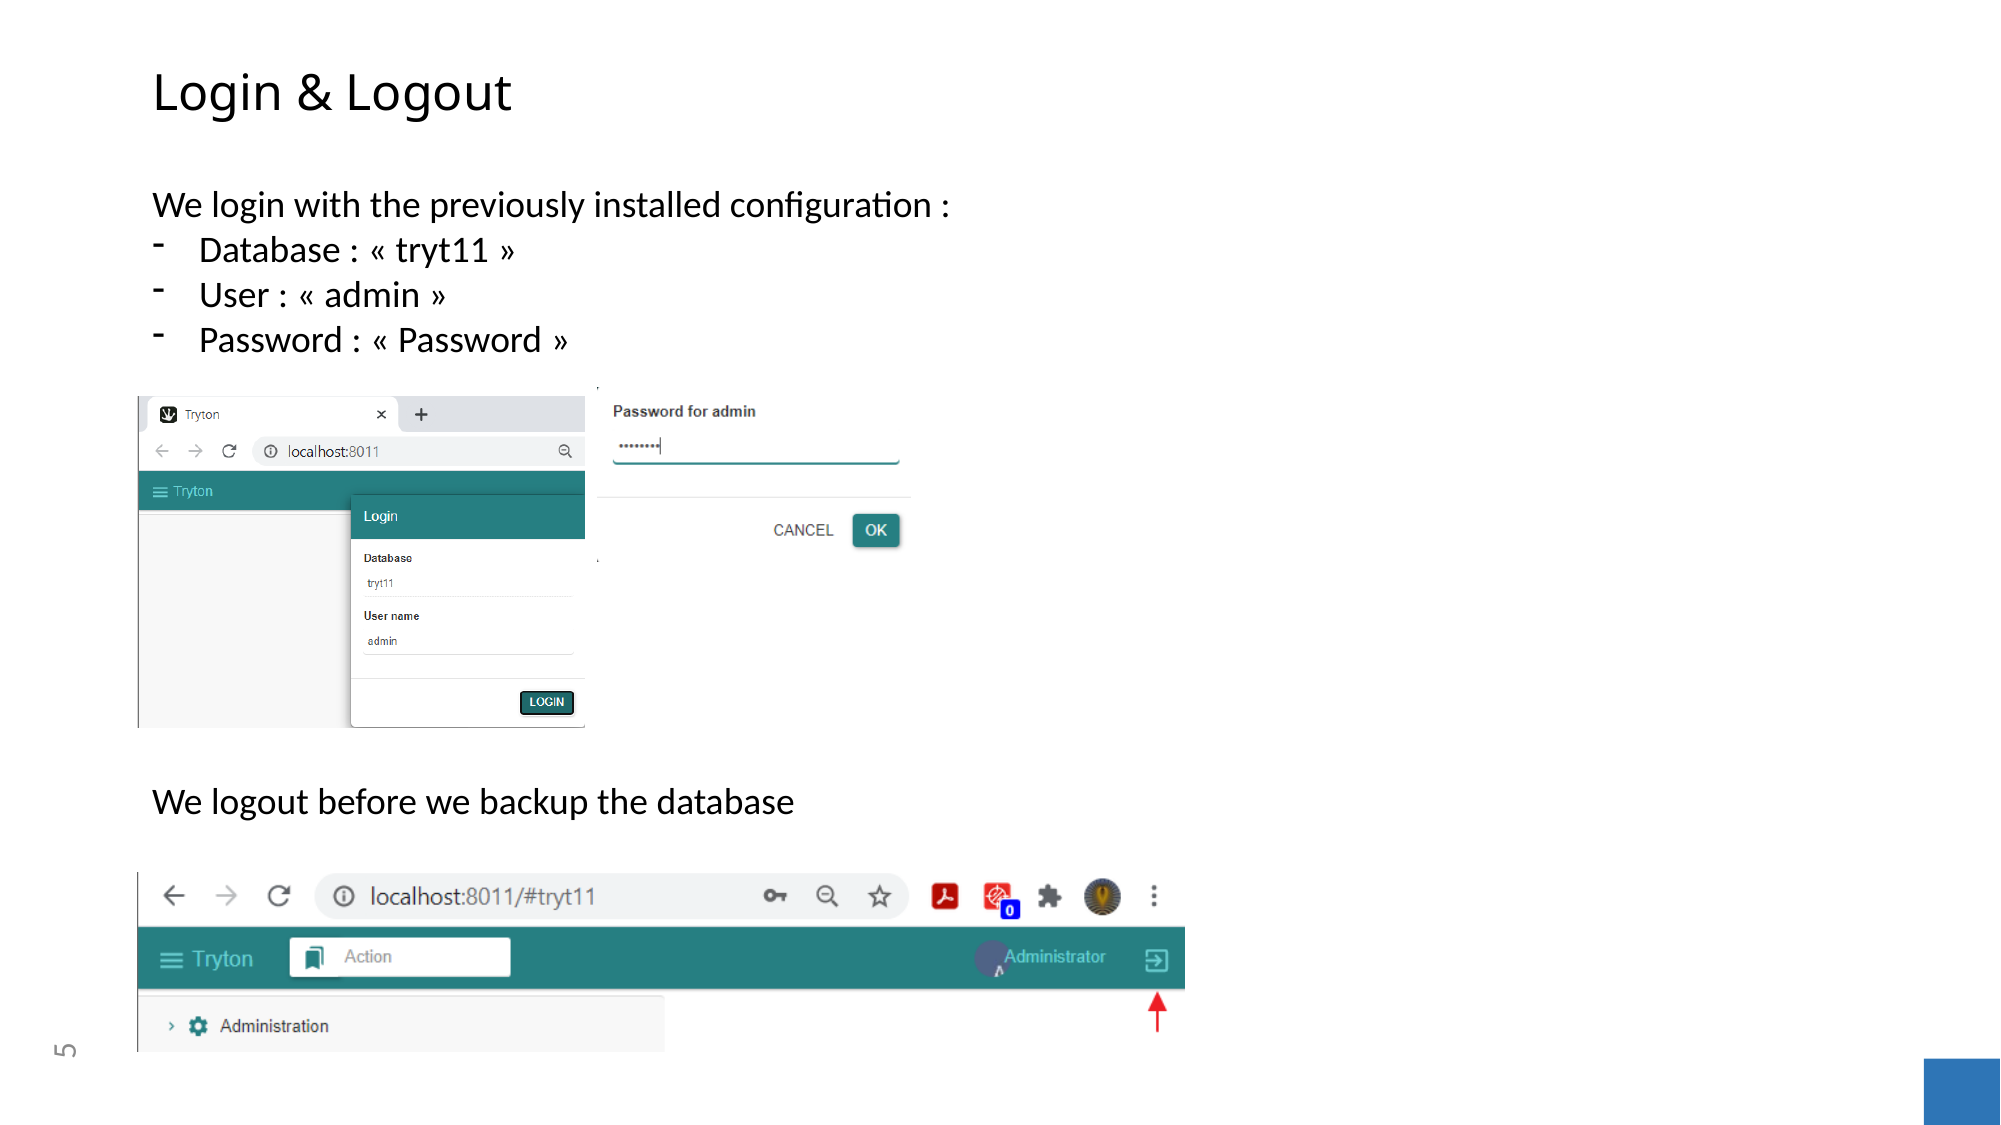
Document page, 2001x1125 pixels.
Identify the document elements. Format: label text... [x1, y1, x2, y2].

picture [137, 396, 585, 728]
text_box [1923, 1058, 2000, 1125]
text_box We login with the previously installed configuration : Database : « tryt11 » User : « admin » Password : « Password » [137, 172, 1751, 368]
picture [597, 387, 911, 562]
title Login & Logout [137, 59, 1863, 136]
text_box We logout before we backup the database [137, 769, 1146, 830]
picture [137, 872, 1185, 1052]
slide_number 5 [32, 995, 93, 1108]
